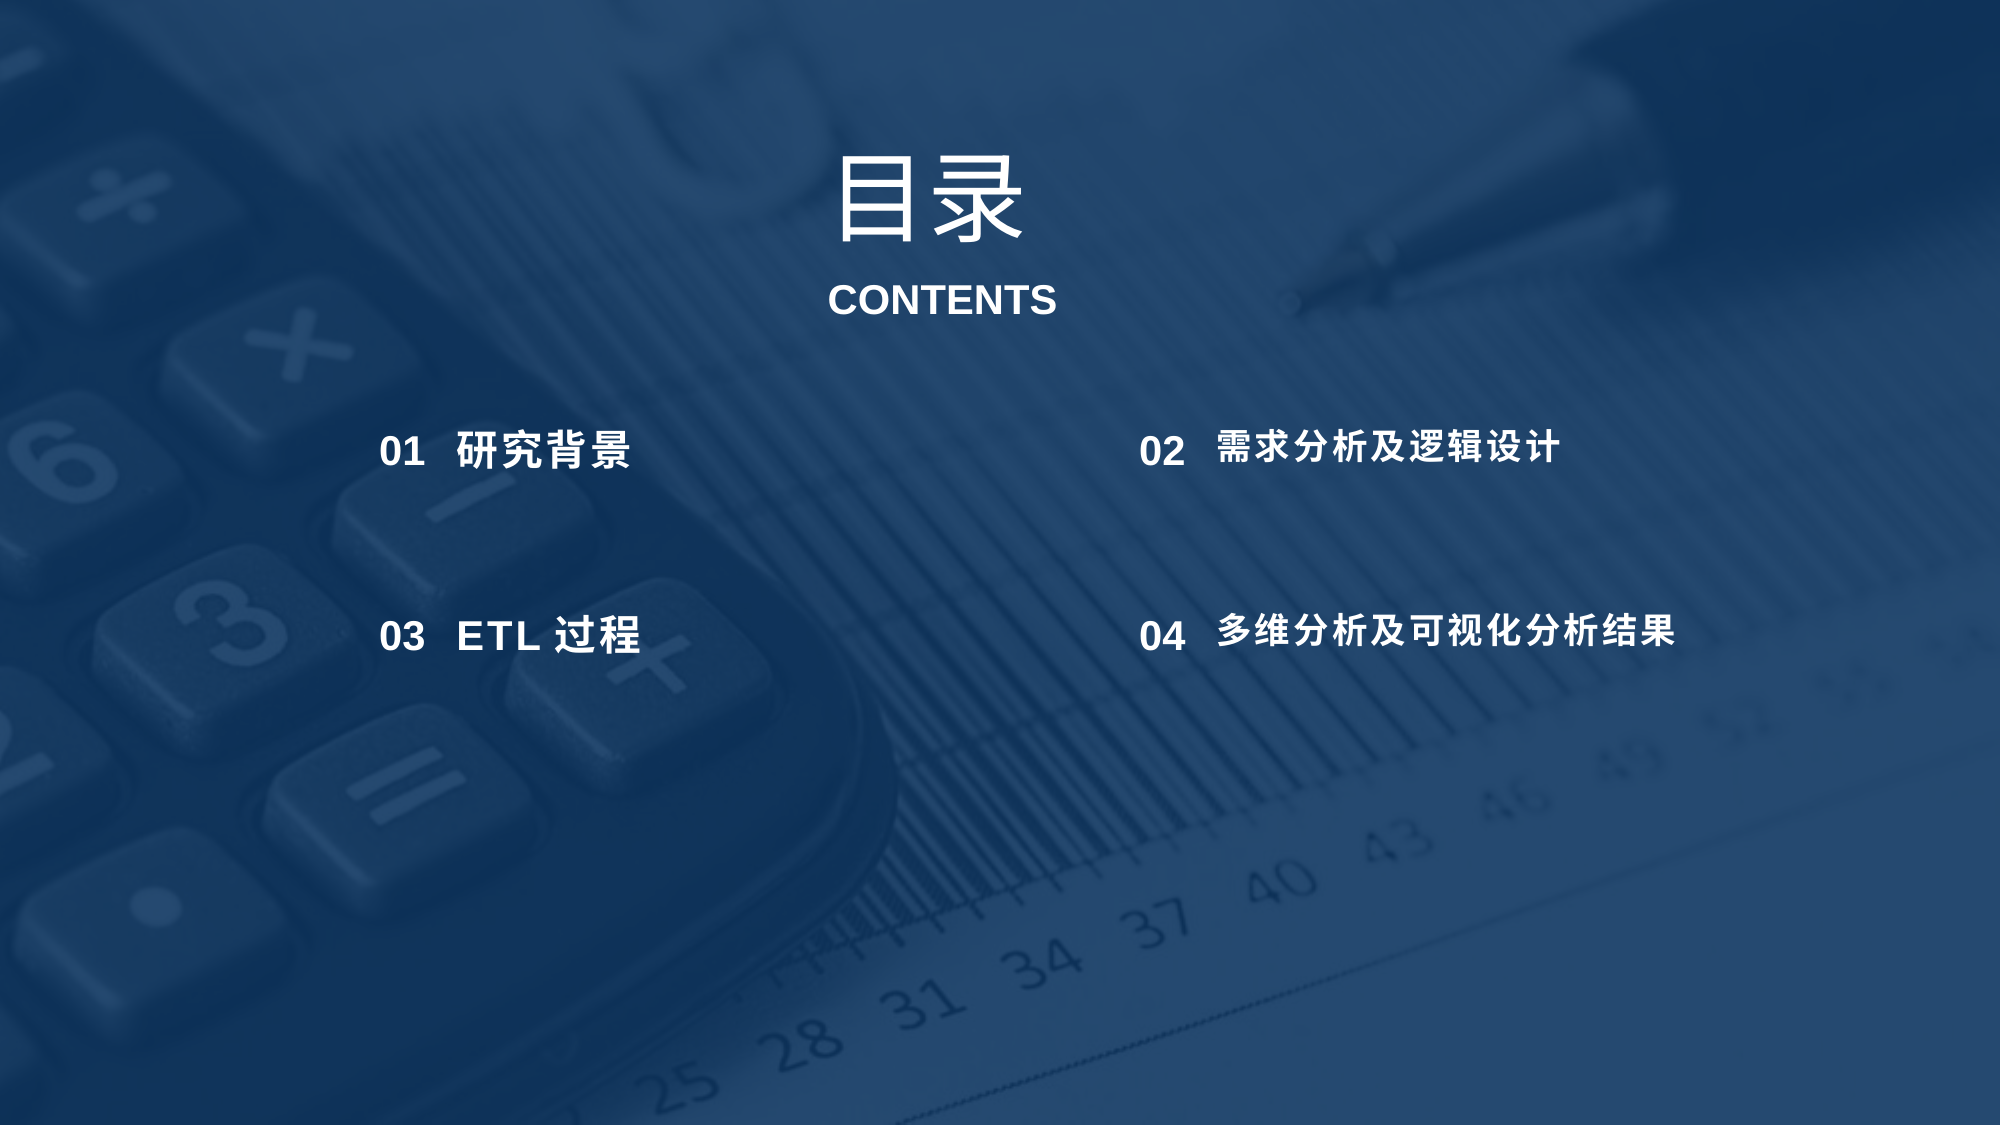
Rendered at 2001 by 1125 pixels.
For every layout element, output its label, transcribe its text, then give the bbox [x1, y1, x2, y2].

text_box ETL过程 [441, 601, 834, 667]
text_box 01 [364, 416, 441, 482]
text_box 多维分析及可视化分析结果 [1201, 601, 1733, 667]
text_box 02 [1124, 416, 1201, 482]
text_box 04 [1124, 601, 1201, 667]
text_box 03 [364, 601, 441, 667]
text_box 目录 [812, 127, 1187, 264]
text_box 需求分析及逻辑设计 [1201, 416, 1594, 482]
text_box CONTENTS [812, 265, 1187, 332]
text_box 研究背景 [441, 416, 834, 482]
